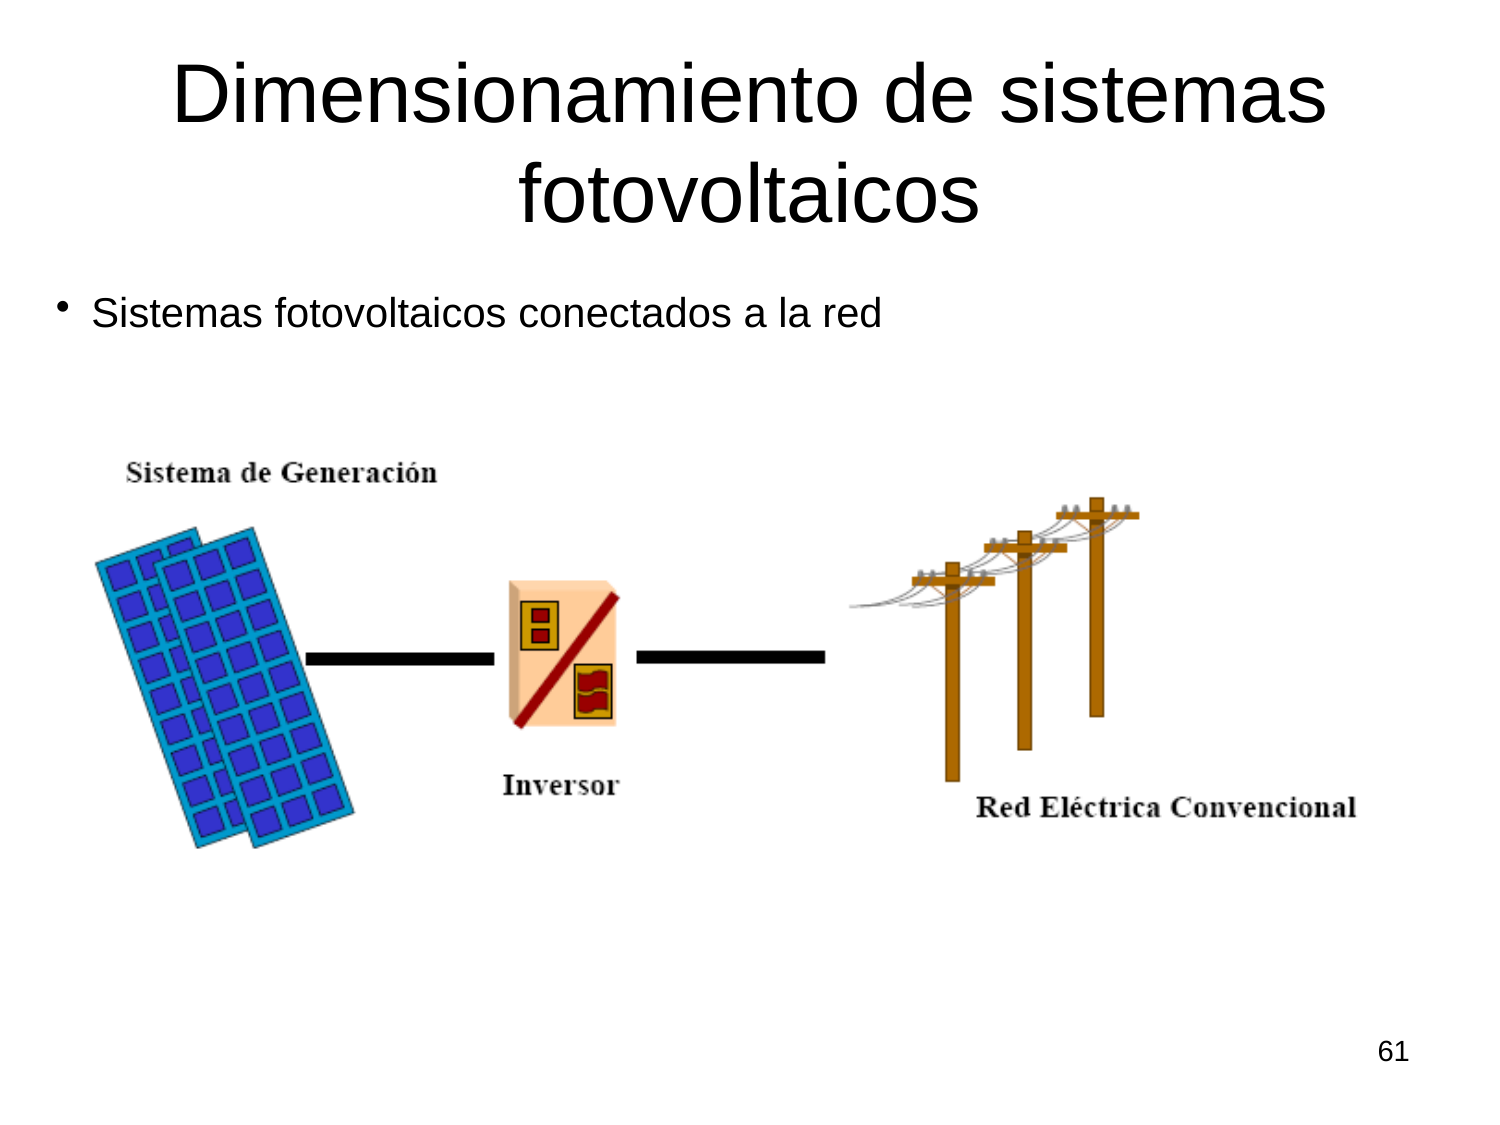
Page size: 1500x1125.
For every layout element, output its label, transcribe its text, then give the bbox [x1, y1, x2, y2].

text_box Sistemas fotovoltaicos conectados a la red [41, 278, 1459, 915]
title Dimensionamiento de sistemas fotovoltaicos [74, 44, 1426, 233]
picture [52, 420, 1403, 872]
slide_number 61 [1074, 1024, 1426, 1103]
